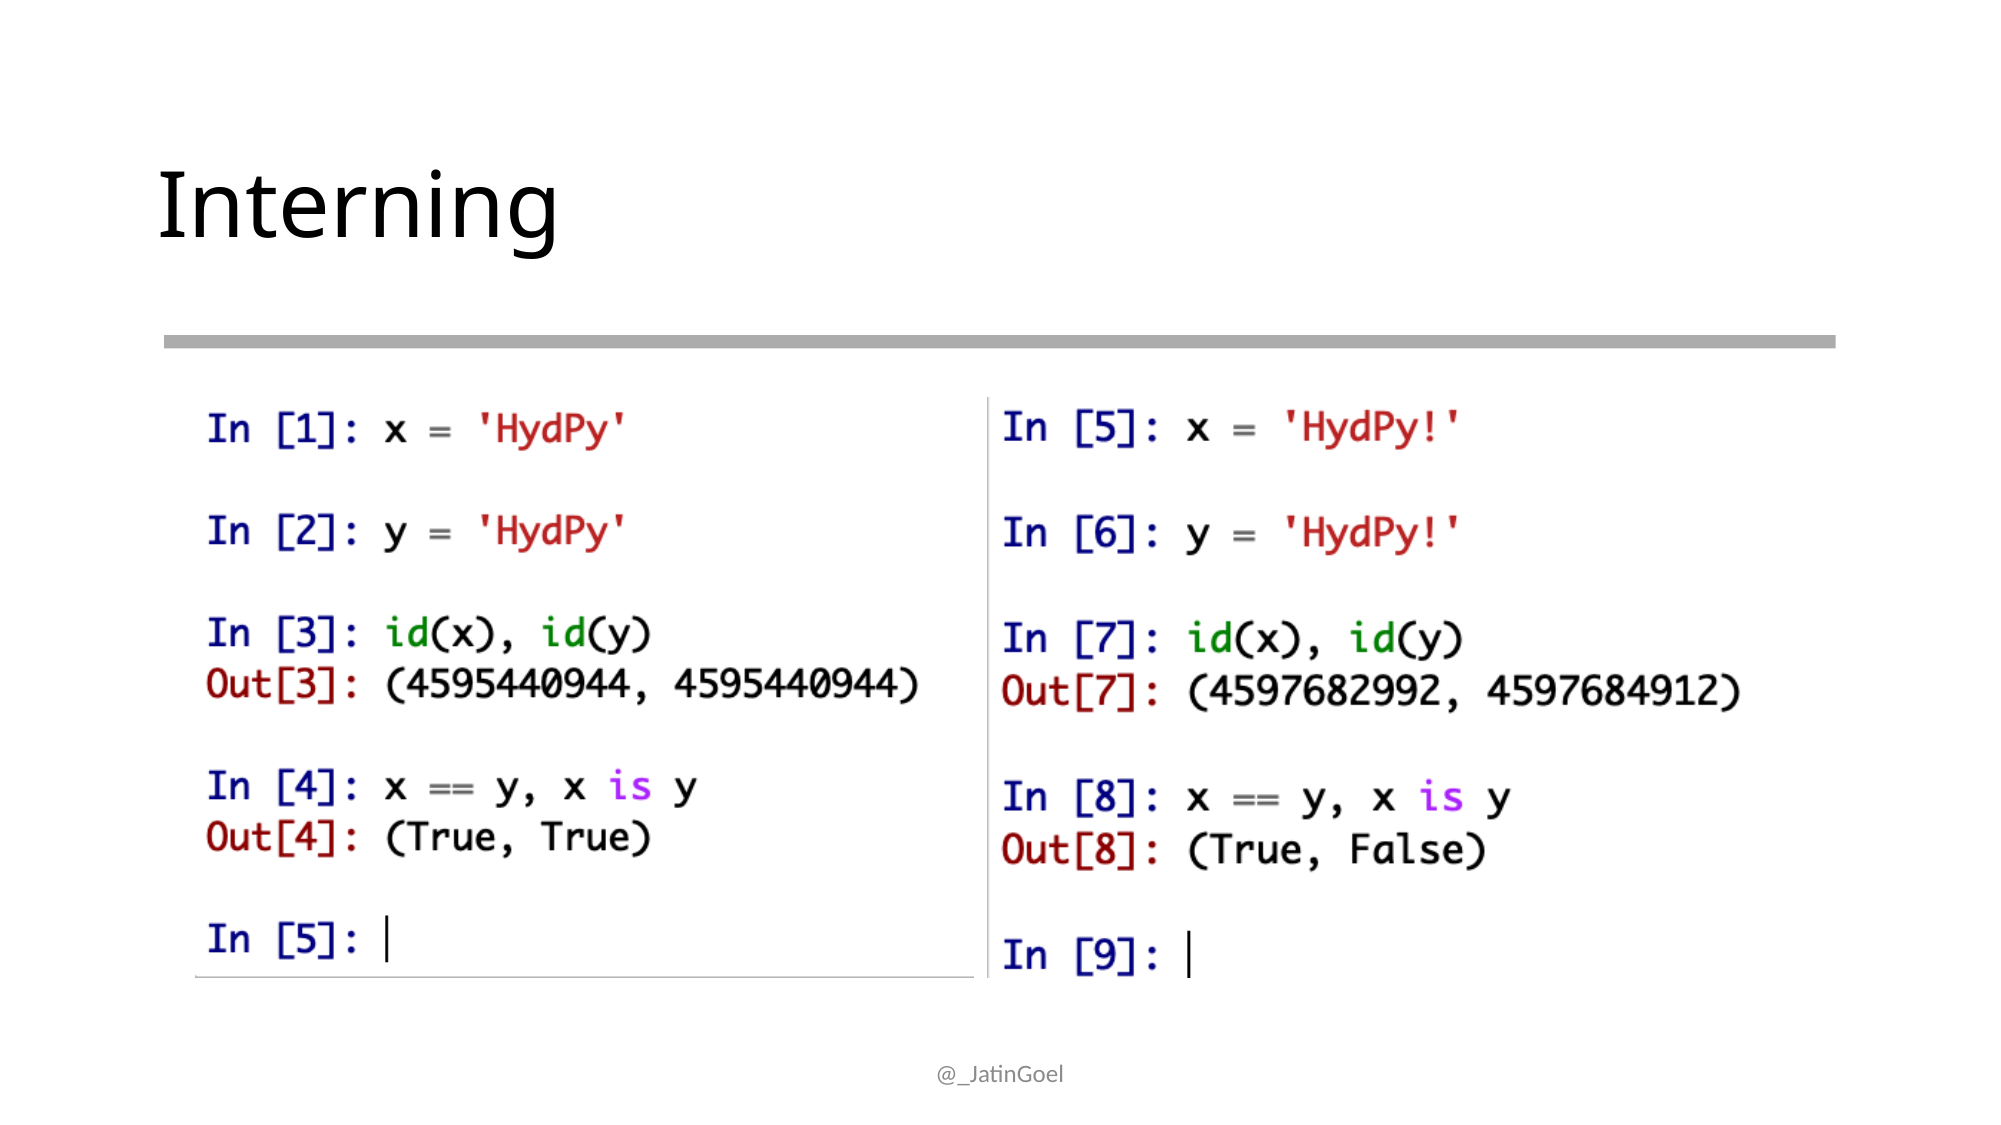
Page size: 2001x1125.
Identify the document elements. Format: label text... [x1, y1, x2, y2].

footer @_JatinGoel [662, 1042, 1338, 1103]
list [195, 397, 974, 978]
text_box [163, 334, 1837, 349]
title Interning [142, 99, 1858, 317]
picture [987, 397, 1804, 978]
